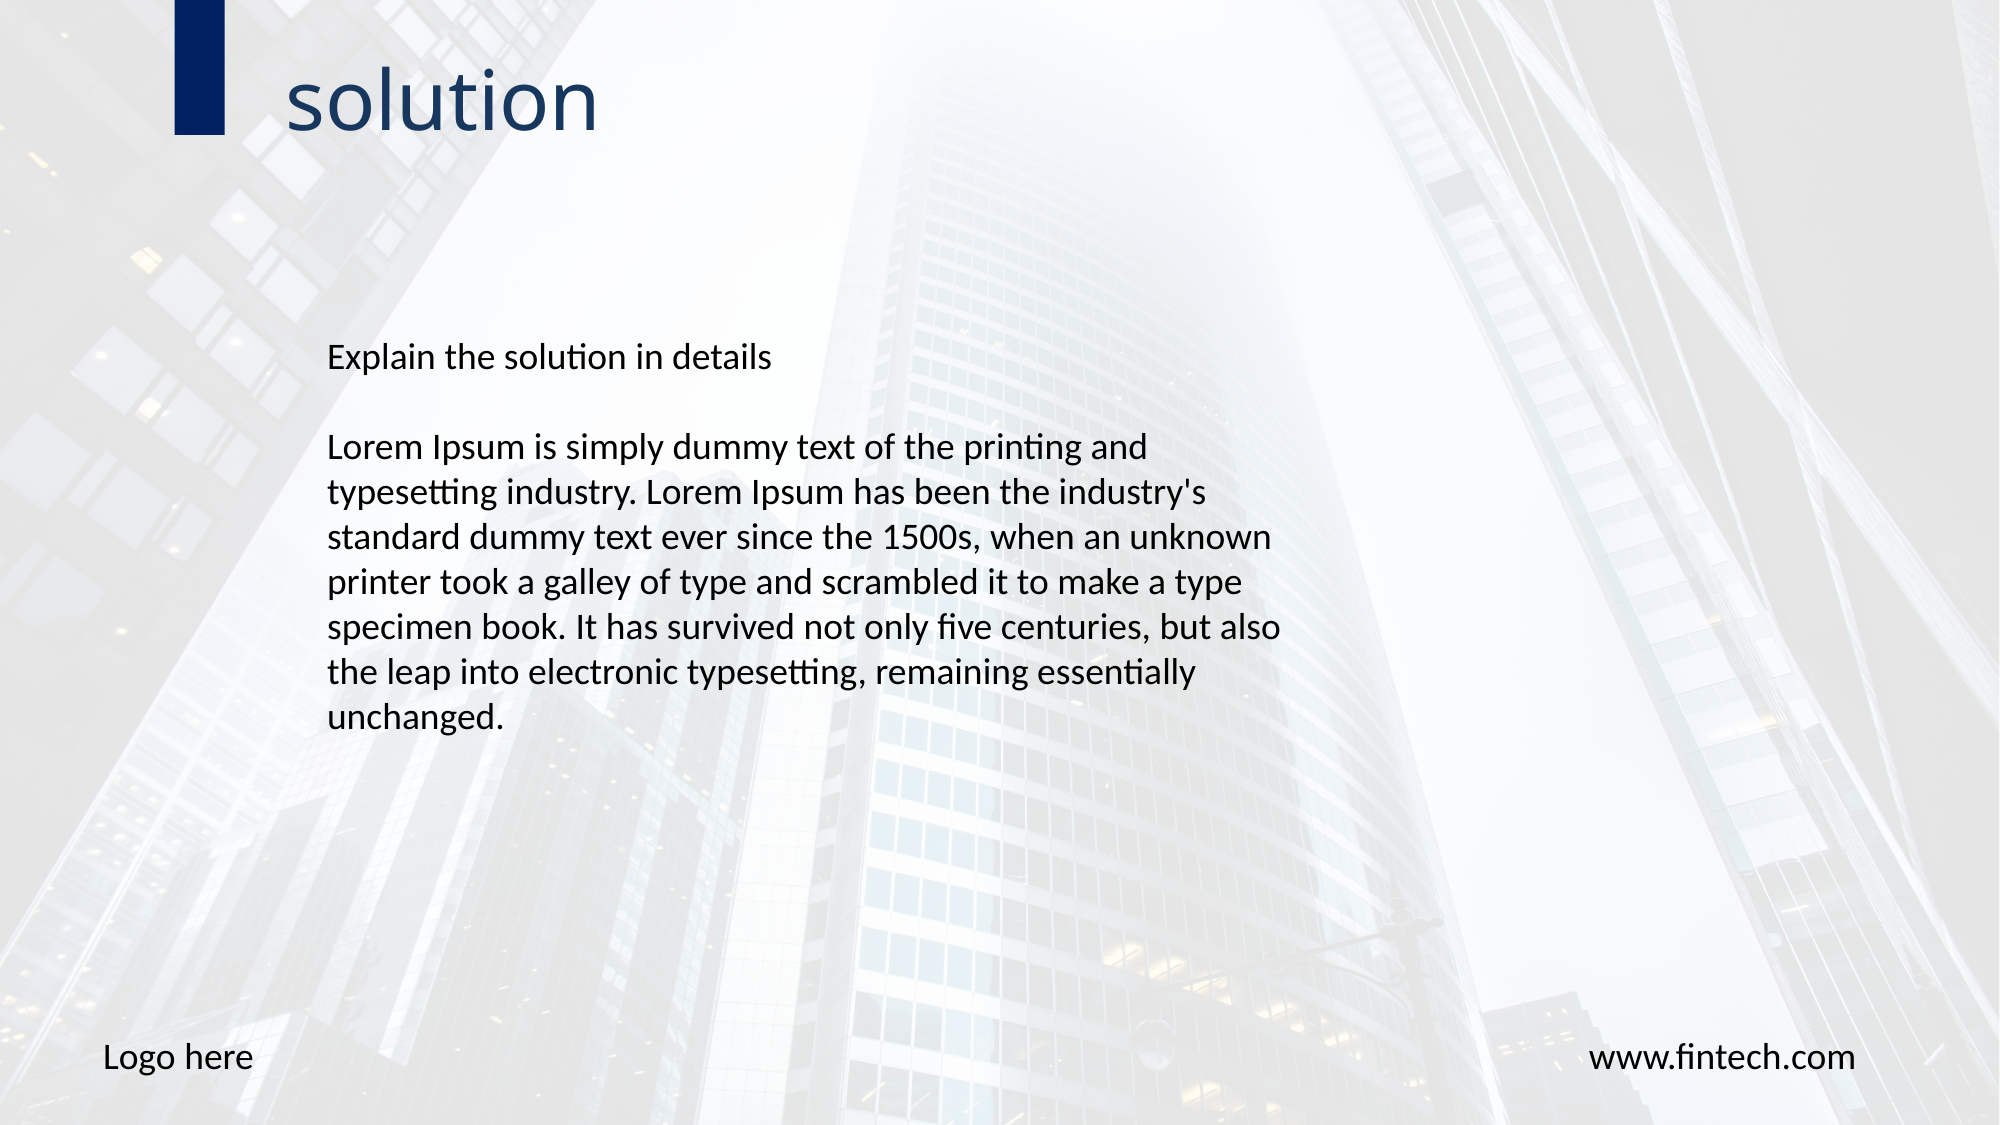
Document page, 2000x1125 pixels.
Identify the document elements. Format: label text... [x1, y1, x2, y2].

text_box www.fintech.com [1574, 1024, 1872, 1085]
text_box Logo here [88, 1024, 270, 1085]
title solution [149, 26, 738, 169]
text_box [173, 0, 227, 137]
text_box Explain the solution in details Lorem Ipsum is simply dummy text of the printing and typesetting industry. Lorem Ipsum has been the industry's standard dummy text ever since the 1500s, when an unknown printer took a galley of type and scrambled it to make a type specimen book. It has survived not only five centuries, but also the leap into electronic typesetting, remaining essentially unchanged. [312, 324, 1312, 745]
